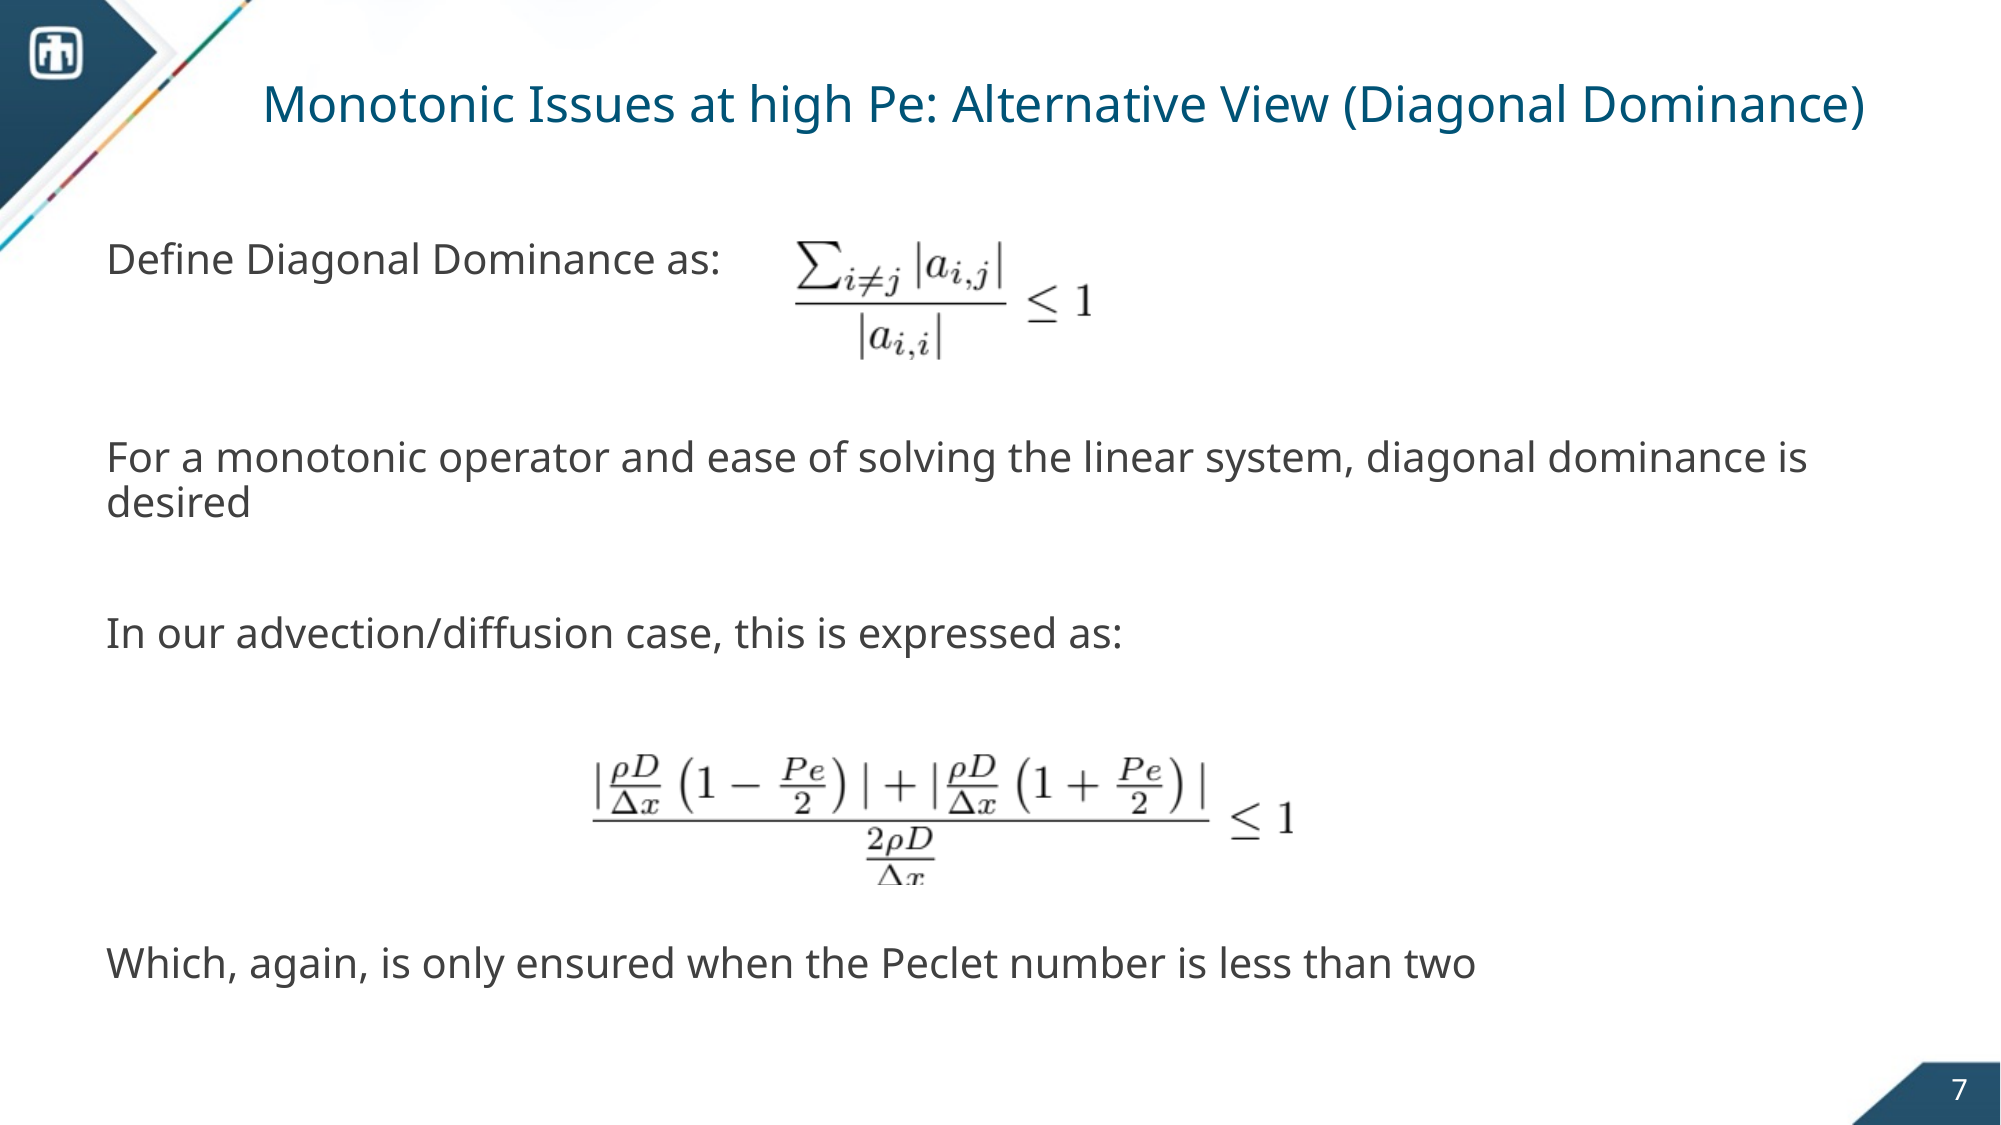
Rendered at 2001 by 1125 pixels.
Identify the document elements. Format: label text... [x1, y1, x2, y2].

list Define Diagonal Dominance as: For a monotonic operator and ease of solving the linear system, diagonal dominance is desired In our advection/diffusion case, this is expressed as: Which, again, is only ensured when the Peclet number is less than two [106, 231, 1919, 1122]
title Monotonic Issues at high Pe: Alternative View (Diagonal Dominance) [262, 42, 1919, 170]
slide_number 7 [1919, 1061, 2000, 1122]
picture [0, 0, 2001, 1125]
